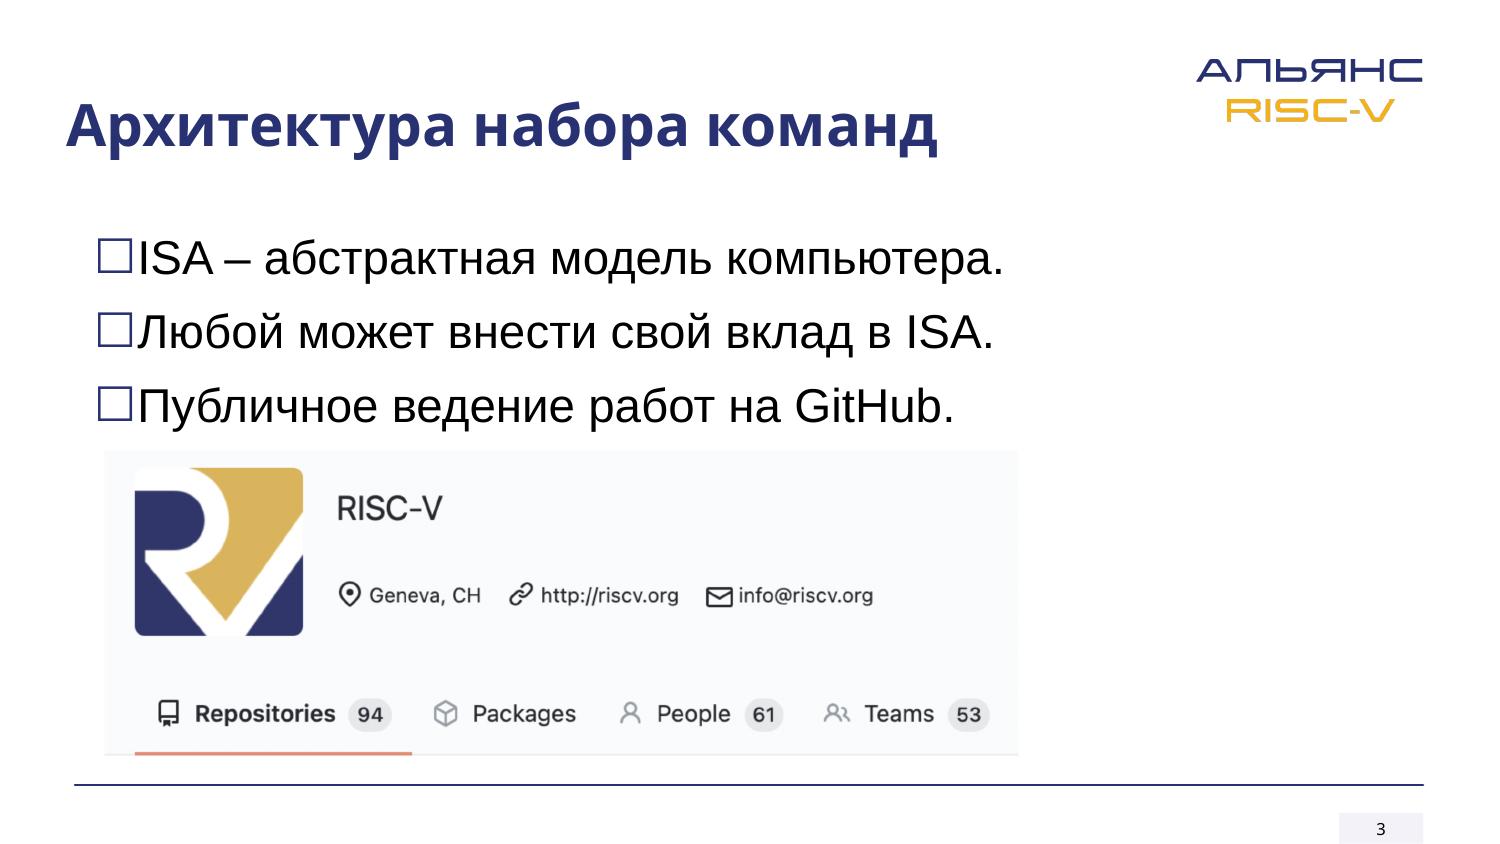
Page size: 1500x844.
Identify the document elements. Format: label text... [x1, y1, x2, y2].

picture [100, 437, 1039, 771]
picture [1196, 59, 1423, 122]
title Архитектура набора команд [51, 72, 1196, 126]
text_box ISA – абстрактная модель компьютера. Любой может внести свой вклад в ISA. Публичное ведение работ на GitHub. [51, 194, 1088, 447]
